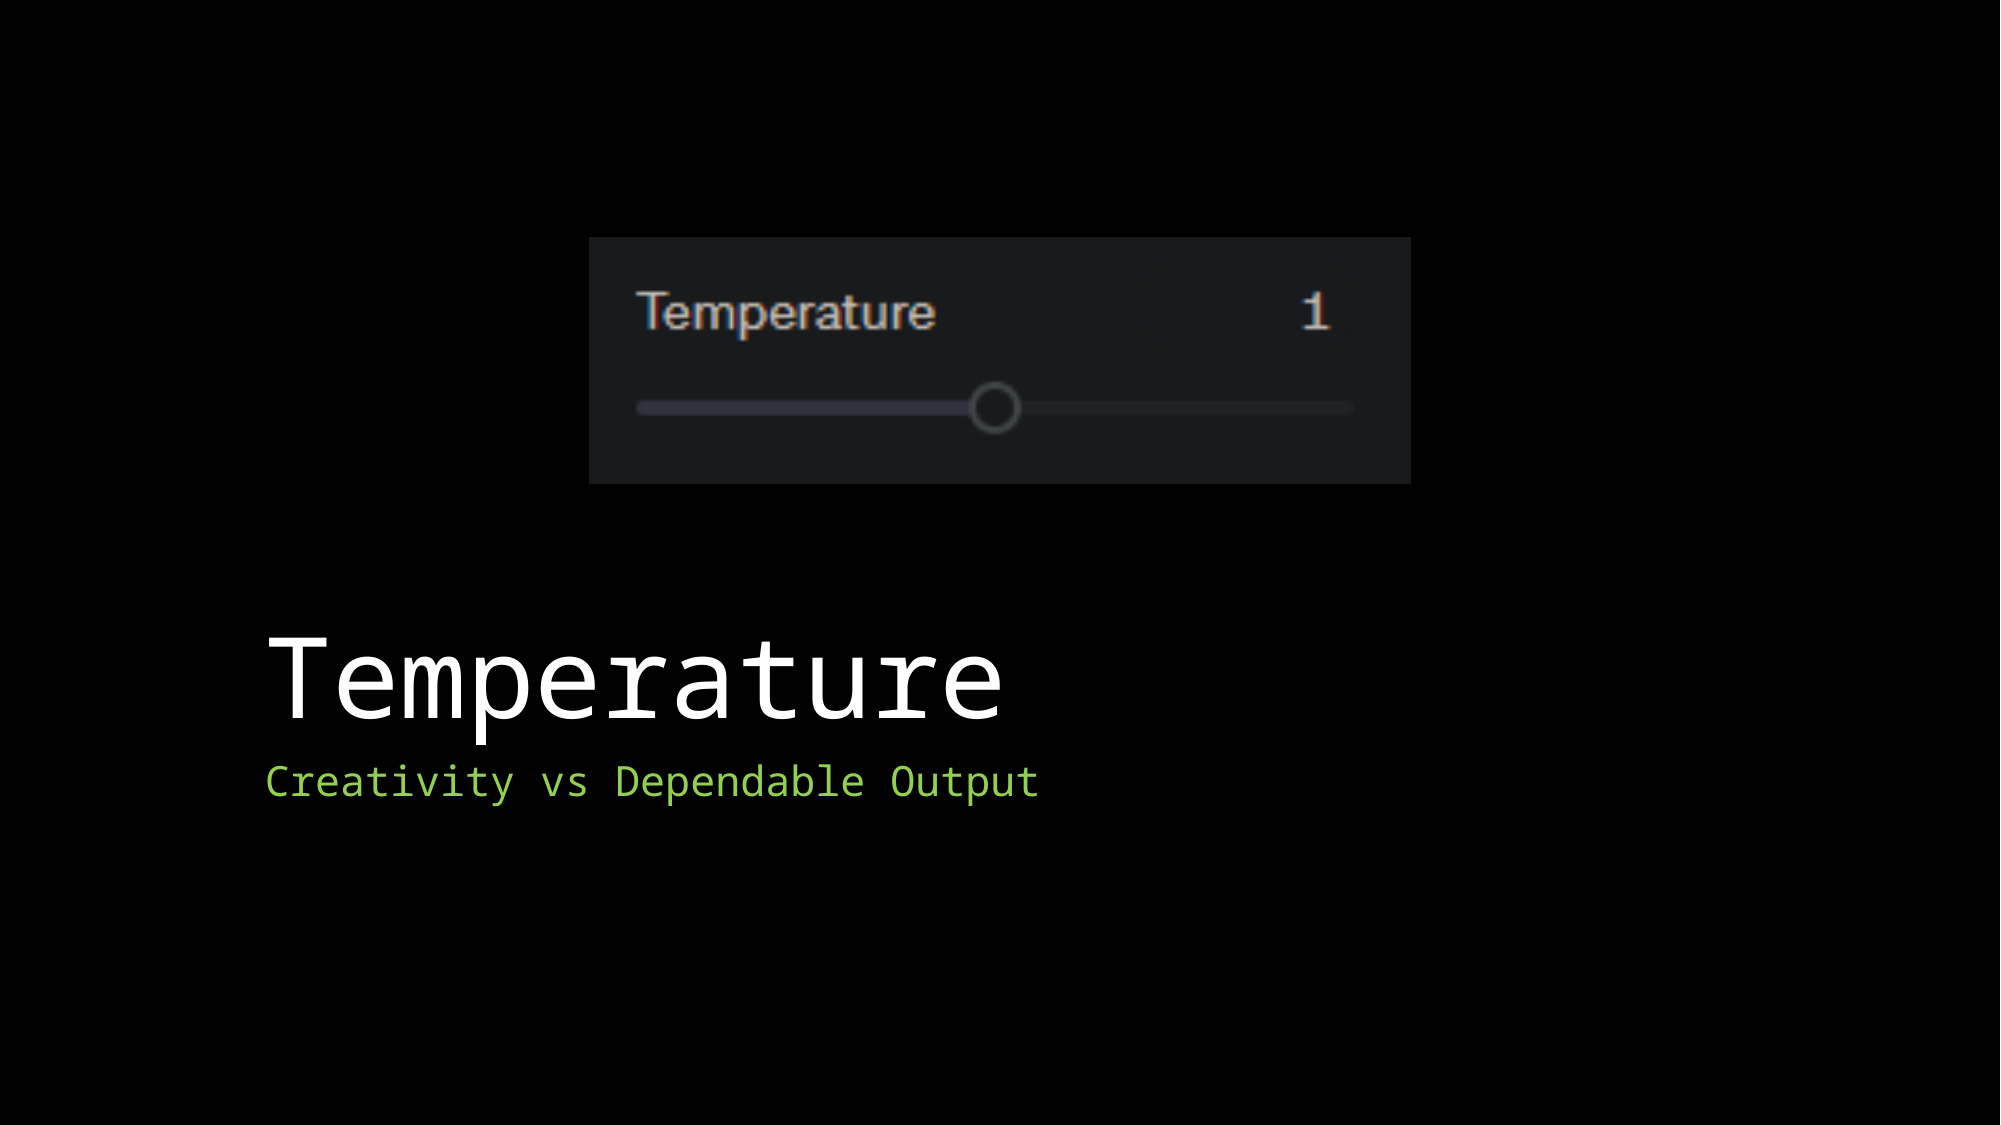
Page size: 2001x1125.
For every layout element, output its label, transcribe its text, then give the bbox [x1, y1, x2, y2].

list Creativity vs Dependable Output [249, 752, 1750, 1000]
picture [589, 237, 1411, 484]
title Temperature [249, 299, 1750, 750]
